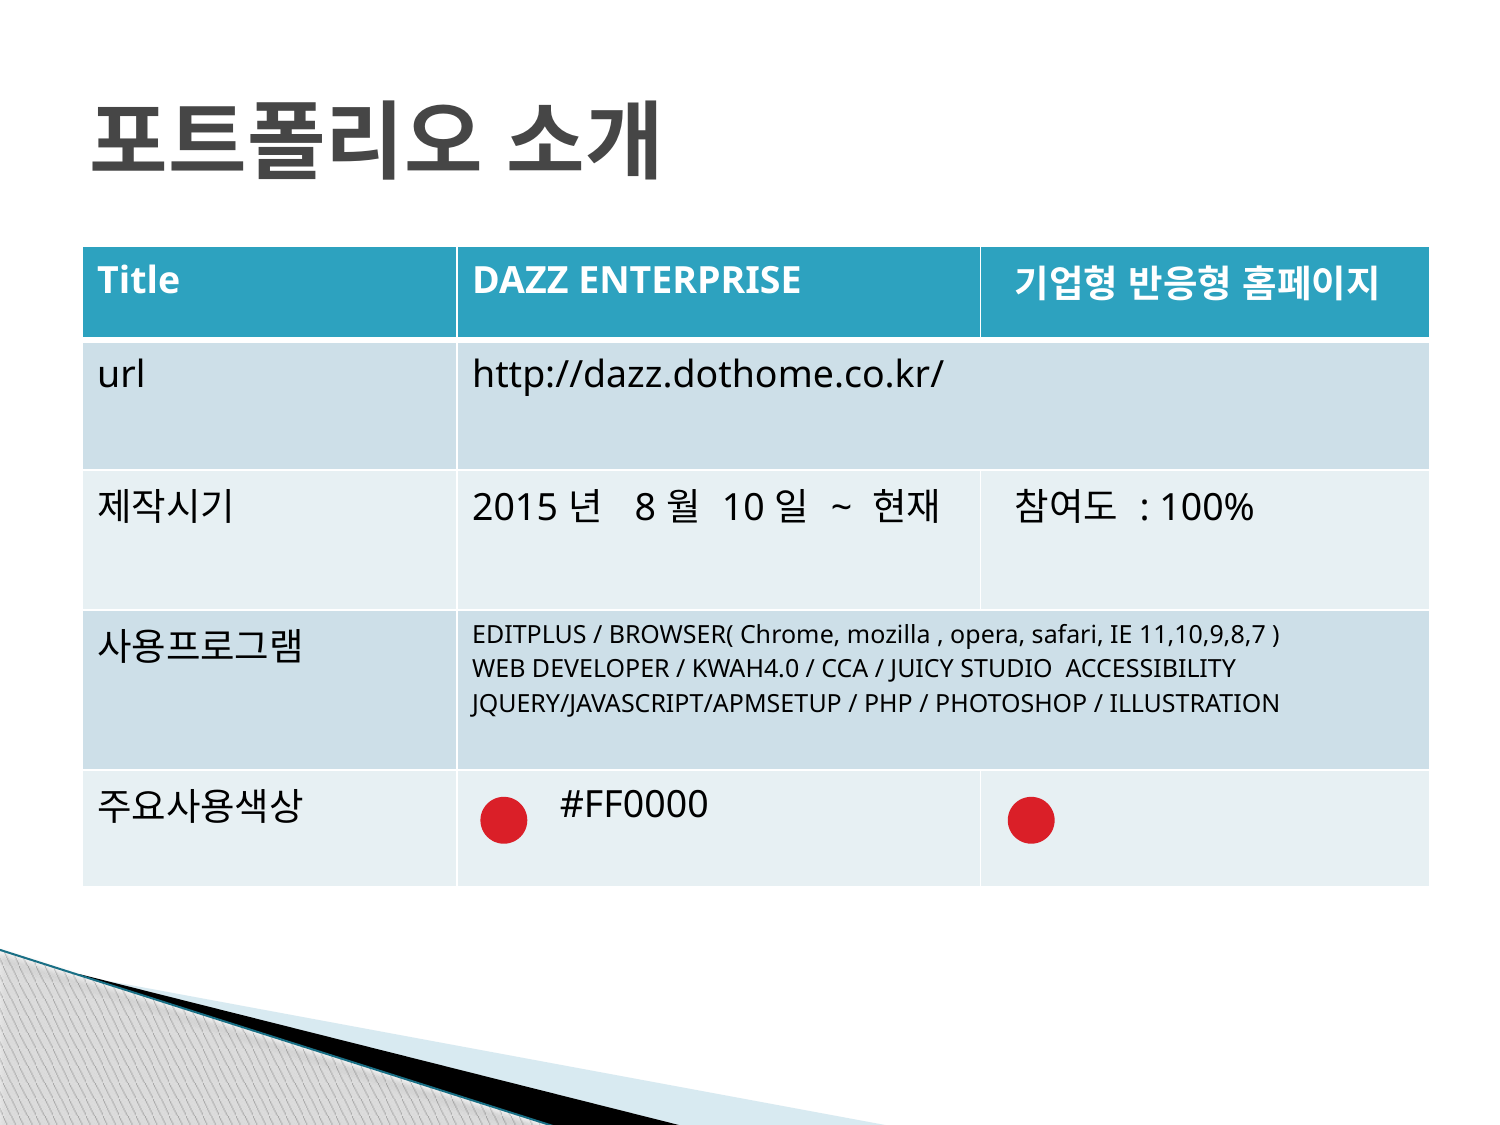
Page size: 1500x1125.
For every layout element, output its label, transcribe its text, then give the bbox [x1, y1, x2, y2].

table_cell 2015년 8월 10일 ~ 현재 [458, 471, 980, 609]
table_cell url [83, 343, 456, 469]
table_cell 사용프로그램 [83, 611, 456, 769]
title 포트폴리오 소개 [75, 45, 1425, 233]
table_cell #FF0000 [458, 771, 980, 886]
text_box [475, 792, 532, 849]
text_box [1003, 792, 1060, 849]
table_header Title [83, 247, 456, 337]
table_cell EDITPLUS / BROWSER( Chrome, mozilla , opera, safari, IE 11,10,9,8,7 ) WEB DEVELOPER / KWAH4.0 / CCA / JUICY STUDIO ACCESSIBILITY JQUERY/JAVASCRIPT/APMSETUP / PHP / PHOTOSHOP / ILLUSTRATION [458, 611, 1429, 769]
table_header DAZZ ENTERPRISE [458, 247, 980, 337]
table_cell [981, 771, 1429, 886]
table_cell 주요사용색상 [83, 771, 456, 886]
table_cell http://dazz.dothome.co.kr/ [458, 343, 1429, 469]
table_cell 제작시기 [83, 471, 456, 609]
table_cell 참여도 : 100% [981, 471, 1429, 609]
table_header 기업형 반응형 홈페이지 [981, 247, 1429, 337]
